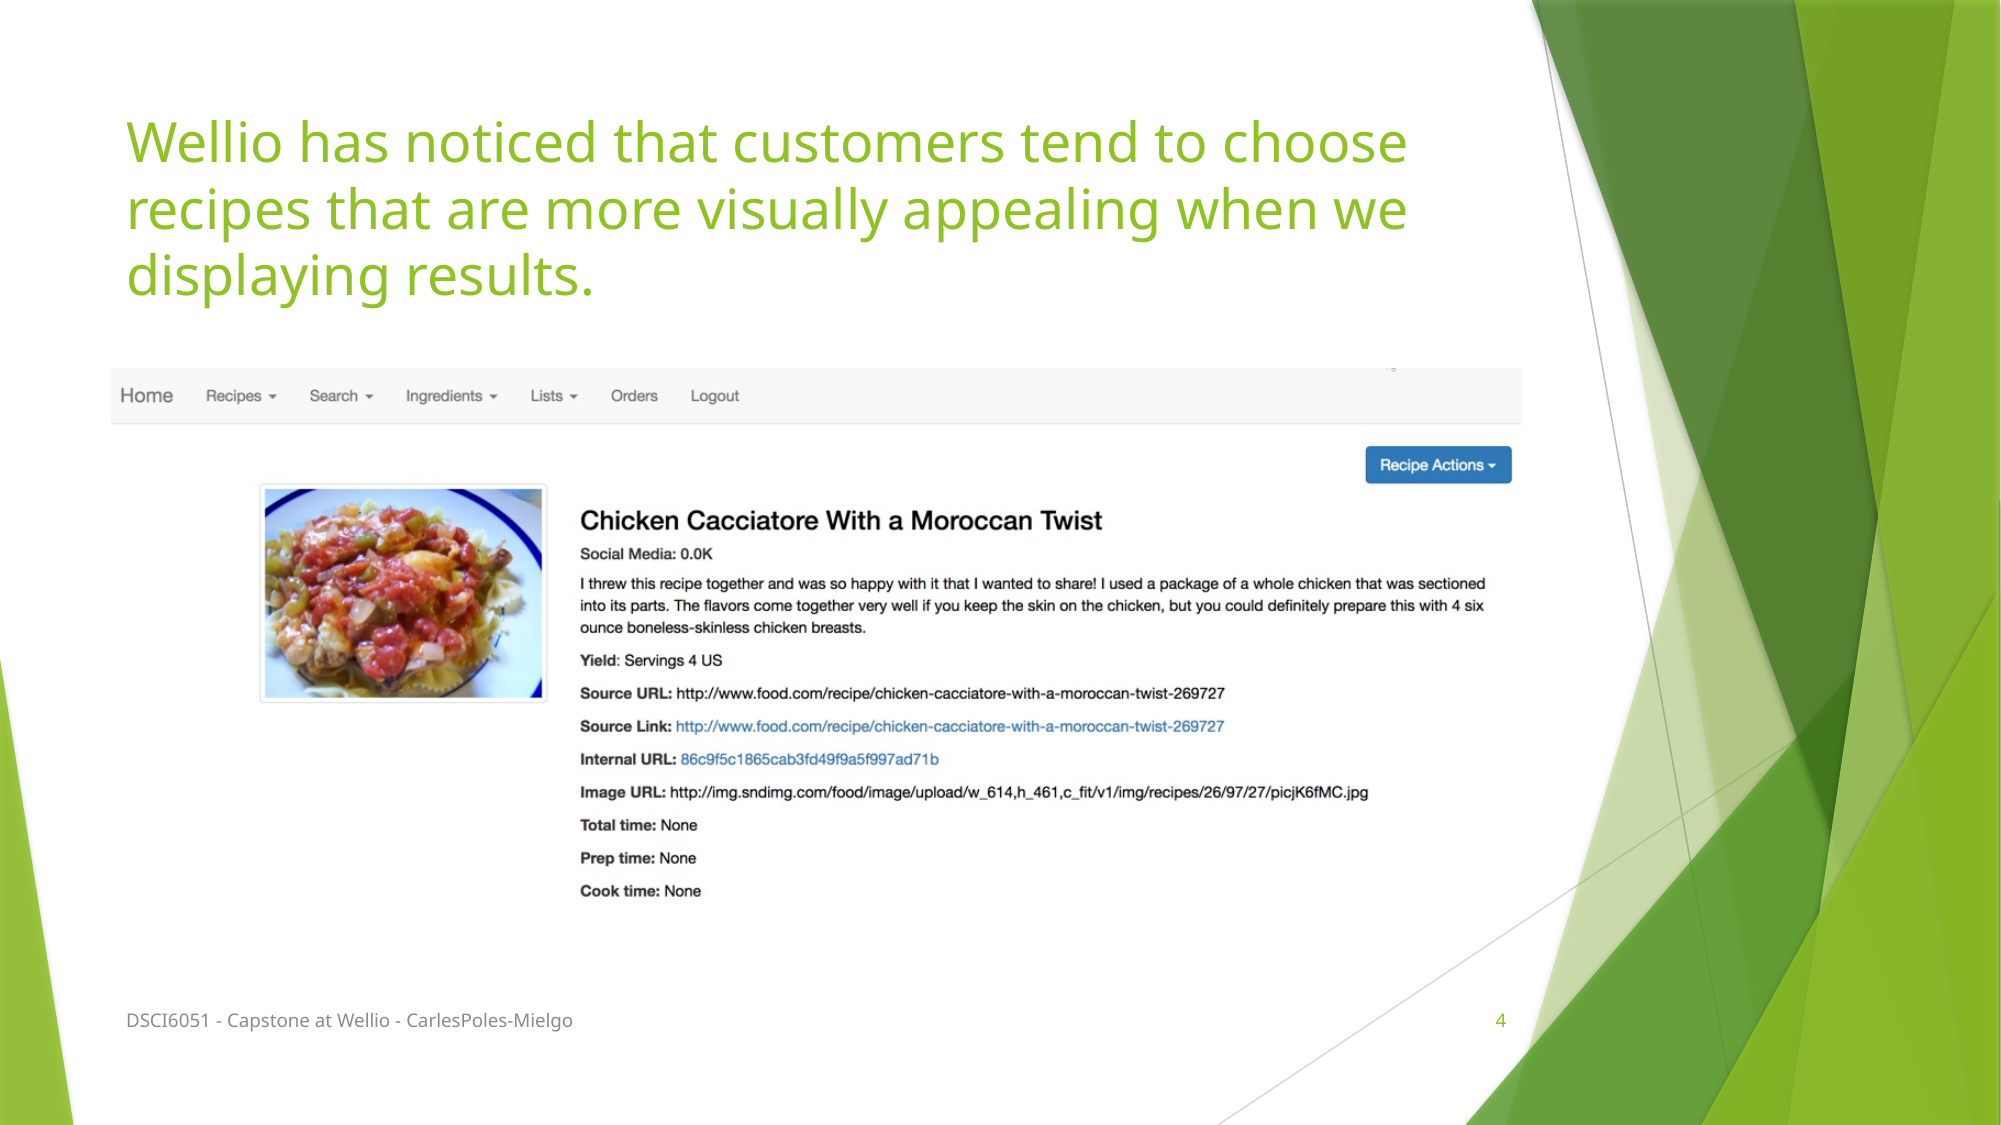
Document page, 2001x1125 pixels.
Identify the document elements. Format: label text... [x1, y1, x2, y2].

slide_number 4 [1409, 991, 1522, 1051]
title Wellio has noticed that customers tend to choose recipes that are more visually appealing when we displaying results. [111, 99, 1522, 317]
footer DSCI6051 - Capstone at Wellio - CarlesPoles-Mielgo [111, 991, 1145, 1051]
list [110, 368, 1522, 912]
